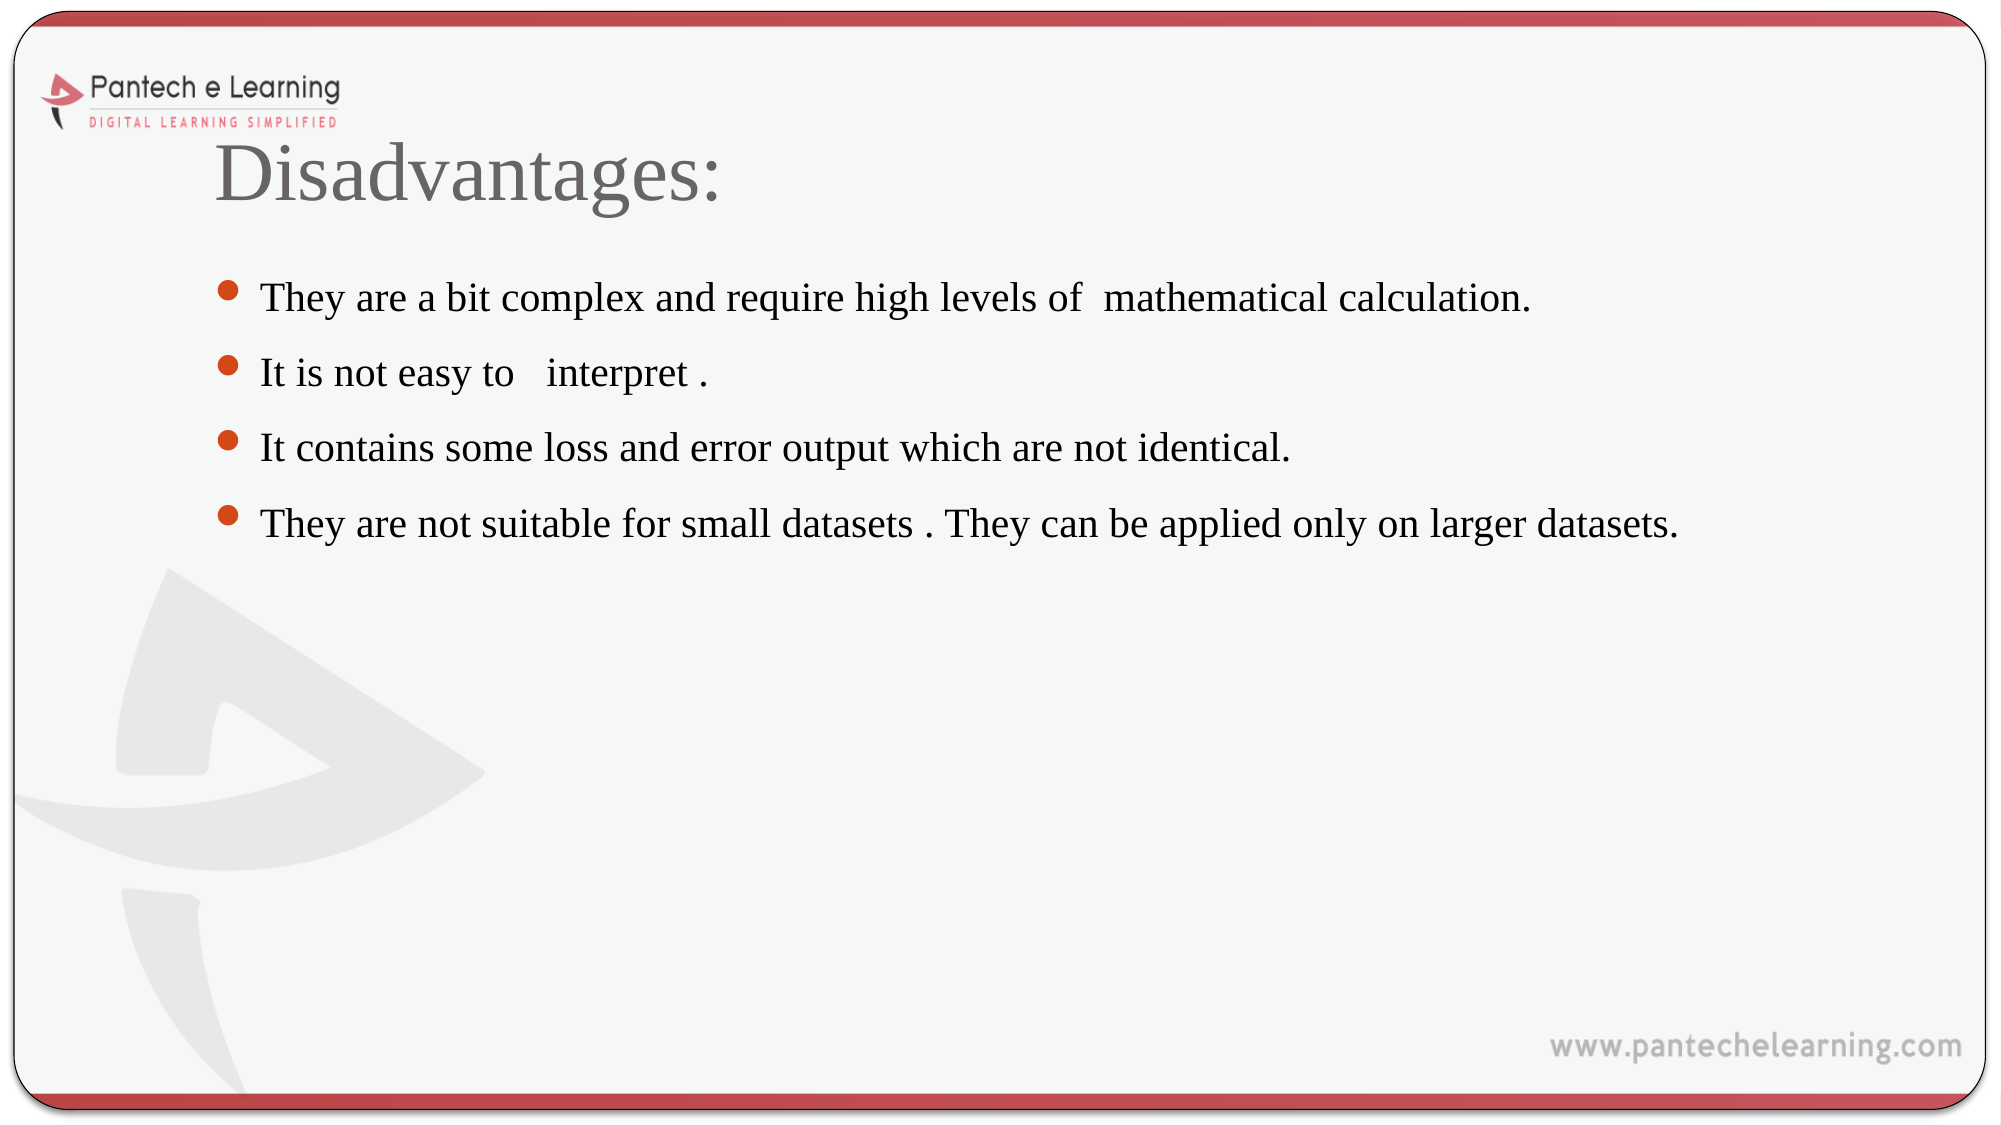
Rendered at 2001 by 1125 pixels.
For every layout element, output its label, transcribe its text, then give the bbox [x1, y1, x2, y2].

list They are a bit complex and require high levels of mathematical calculation. It is not easy to interpret . It contains some loss and error output which are not identical. They are not suitable for small datasets . They can be applied only on larger datasets. [200, 237, 1900, 988]
title Disadvantages: [200, 45, 1900, 233]
picture [15, 12, 1984, 1108]
